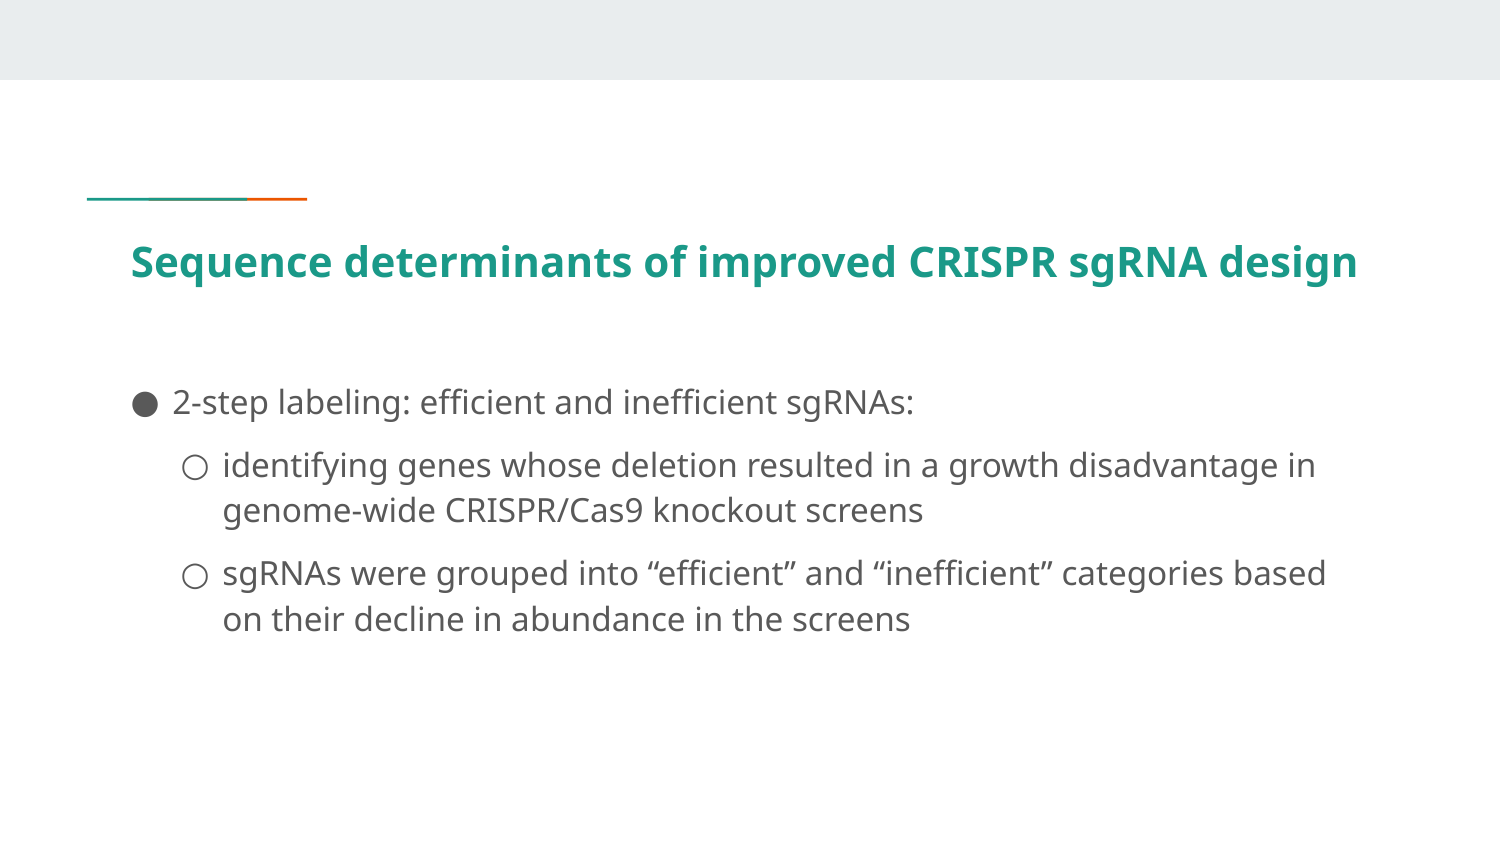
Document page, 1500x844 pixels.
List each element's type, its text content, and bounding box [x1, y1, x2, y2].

title Sequence determinants of improved CRISPR sgRNA design [119, 216, 1381, 305]
list 2-step labeling: efficient and inefficient sgRNAs: identifying genes whose deletion resulted in a growth disadvantage in genome-wide CRISPR/Cas9 knockout screens sgRNAs were grouped into “efficient” and “inefficient” categories based on their decline in abundance in the screens [119, 369, 1381, 741]
